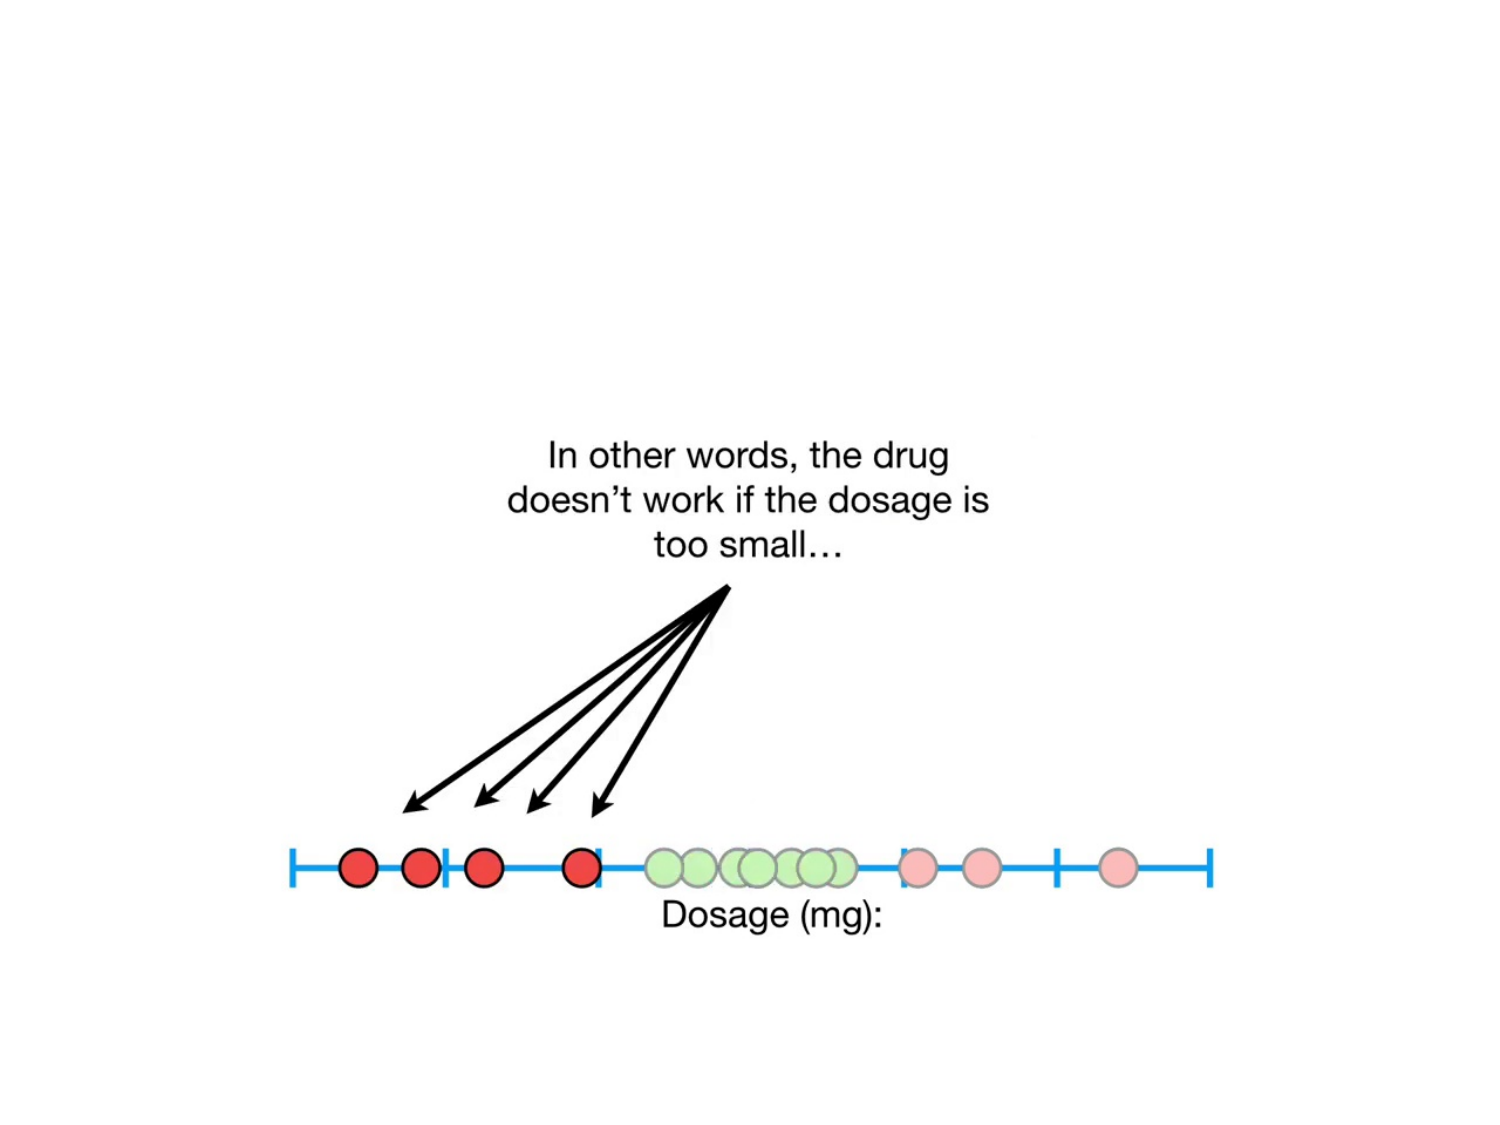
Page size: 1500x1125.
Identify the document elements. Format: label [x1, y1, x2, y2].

picture [0, 140, 1500, 985]
